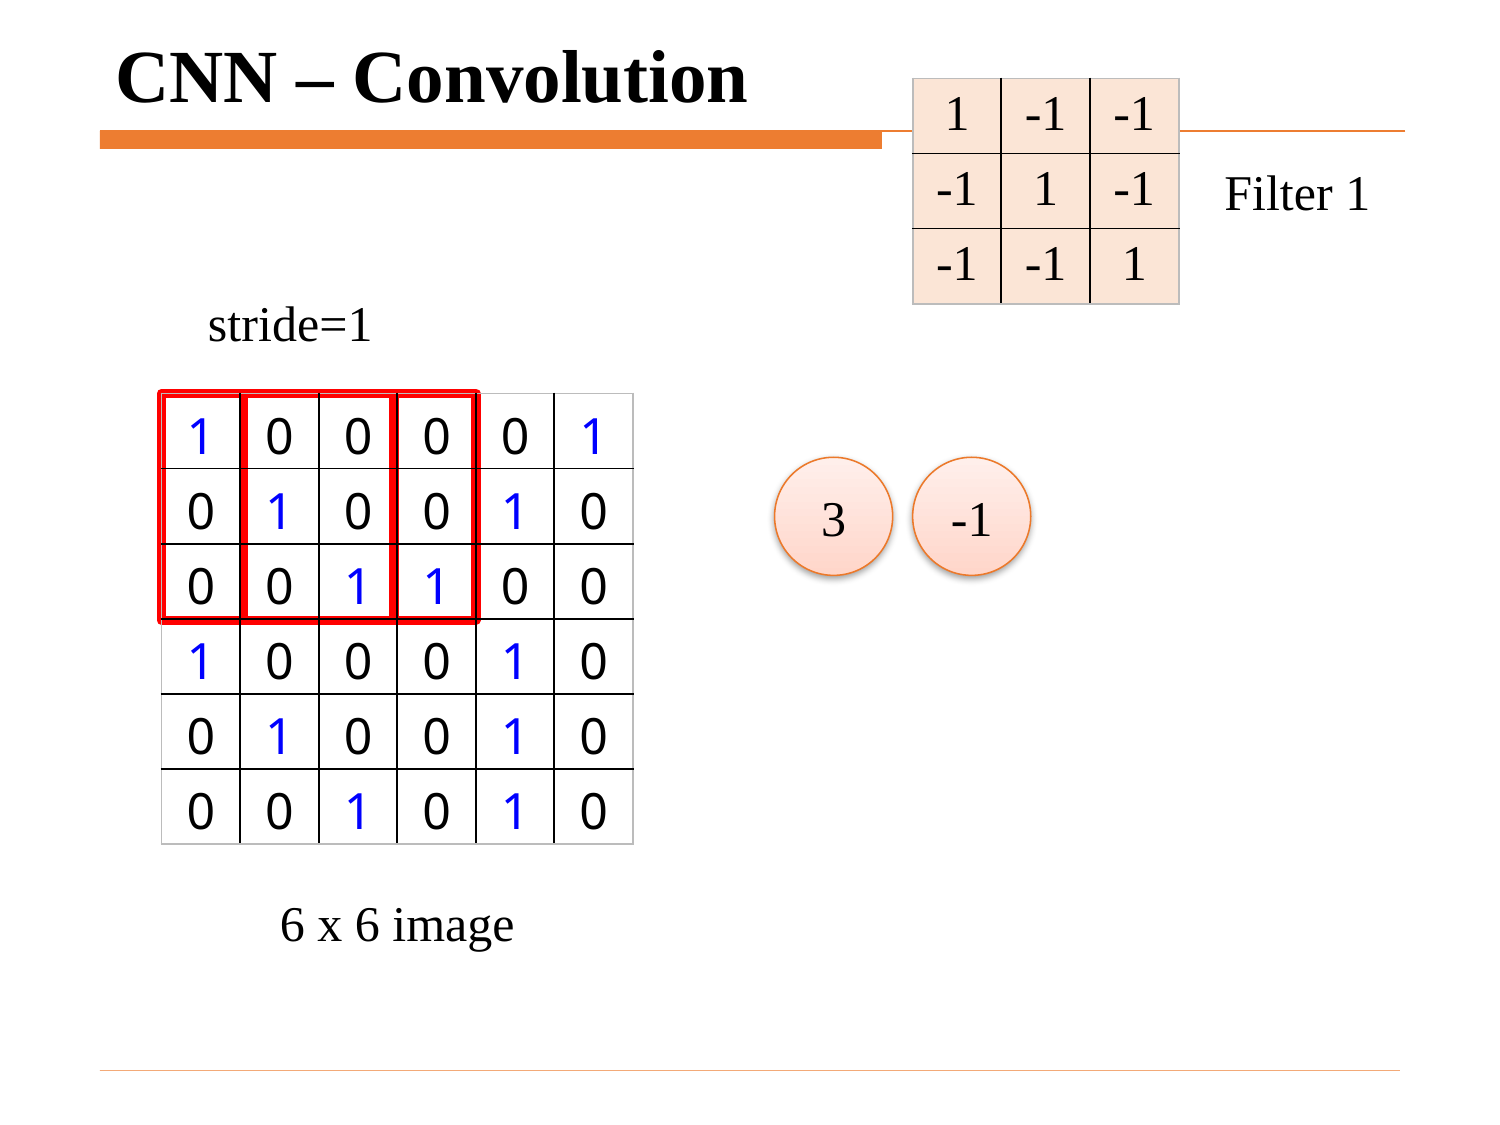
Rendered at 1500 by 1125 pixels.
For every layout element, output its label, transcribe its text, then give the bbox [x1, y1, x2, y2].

table_cell 1 [477, 695, 553, 768]
text_box -1 [911, 456, 1032, 577]
table_cell 1 [477, 620, 553, 693]
table_cell -1 [1091, 154, 1178, 228]
table_cell 0 [555, 545, 632, 618]
table_header 1 [162, 394, 239, 468]
table_cell 1 [241, 695, 318, 768]
table_cell 1 [477, 770, 553, 843]
table_cell 1 [398, 545, 475, 618]
table_cell 1 [1002, 154, 1089, 228]
table_cell 0 [320, 620, 396, 693]
table_header 0 [320, 394, 396, 468]
table_cell 0 [241, 770, 318, 843]
table_header -1 [1091, 79, 1178, 153]
table_cell 1 [320, 545, 396, 618]
table_cell 0 [241, 620, 318, 693]
table_cell 0 [398, 469, 475, 543]
title CNN – Convolution [100, 30, 1412, 126]
table_header 0 [398, 394, 475, 468]
table_cell 0 [320, 469, 396, 543]
table_header 0 [477, 394, 553, 468]
table_header 1 [914, 79, 1000, 153]
table_cell 1 [162, 620, 239, 693]
table_cell 0 [241, 545, 318, 618]
text_box Filter 1 [1178, 153, 1417, 228]
table_cell 1 [241, 469, 318, 543]
table_cell 0 [162, 695, 239, 768]
table_cell 0 [162, 770, 239, 843]
table_cell 1 [1091, 229, 1178, 303]
table_cell -1 [914, 154, 1000, 228]
table_cell 0 [320, 695, 396, 768]
table_cell 0 [398, 620, 475, 693]
table_cell -1 [1002, 229, 1089, 303]
table_cell 0 [555, 620, 632, 693]
table_cell 0 [555, 770, 632, 843]
table_cell 0 [477, 545, 553, 618]
table_cell 1 [477, 469, 553, 543]
table_header 1 [555, 394, 632, 468]
table_cell 0 [398, 695, 475, 768]
table_cell 0 [162, 469, 239, 543]
table_header -1 [1002, 79, 1089, 153]
table_cell 0 [162, 545, 239, 618]
table_cell 1 [320, 770, 396, 843]
text_box 3 [773, 456, 894, 577]
text_box stride=1 [193, 284, 388, 359]
table_cell 0 [398, 770, 475, 843]
text_box 6 x 6 image [204, 883, 590, 959]
table_header 0 [241, 394, 318, 468]
table_cell 0 [555, 469, 632, 543]
table_cell 0 [555, 695, 632, 768]
table_cell -1 [914, 229, 1000, 303]
